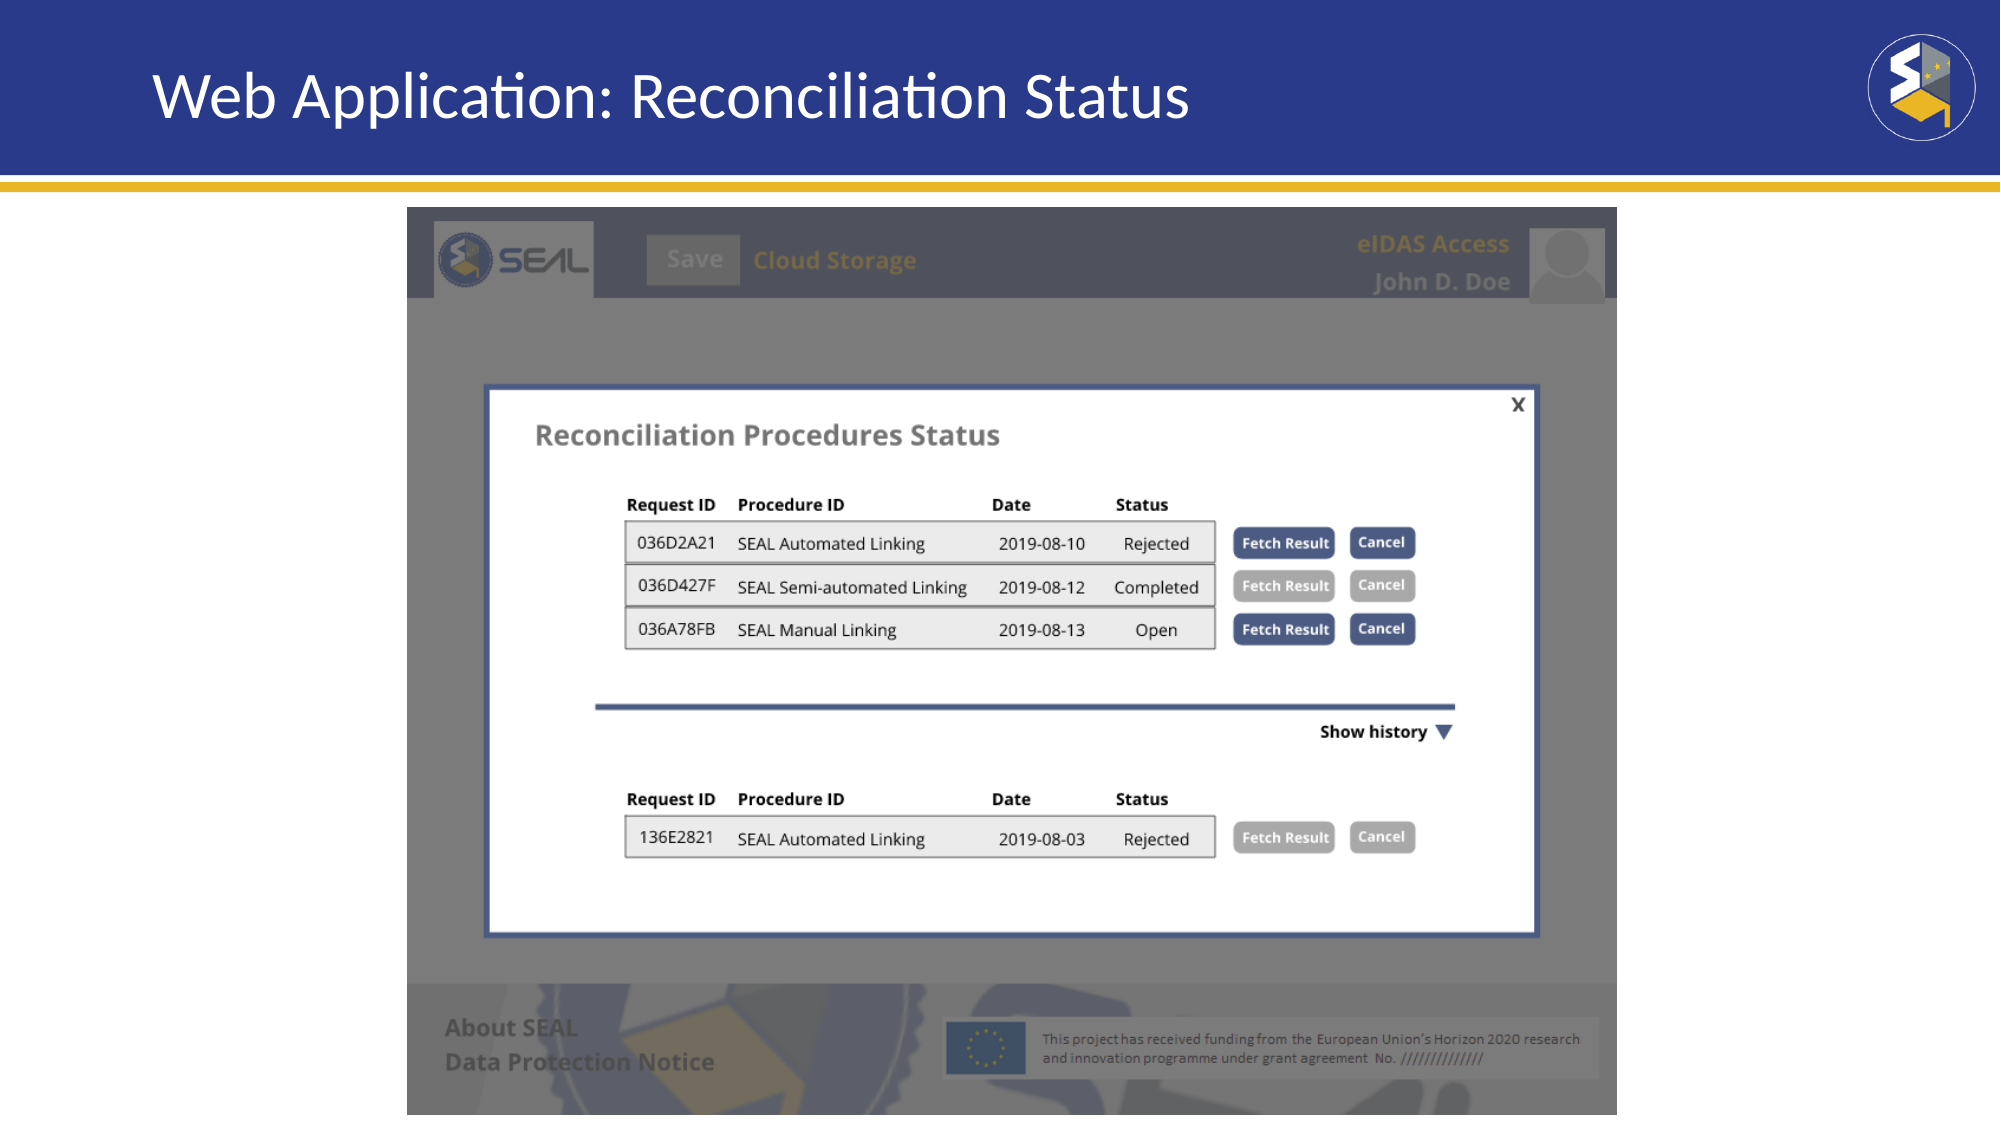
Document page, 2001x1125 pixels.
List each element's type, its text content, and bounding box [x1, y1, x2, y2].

picture [1863, 28, 1981, 147]
picture [407, 207, 1617, 1115]
title Web Application: Reconciliation Status [137, 28, 1863, 166]
